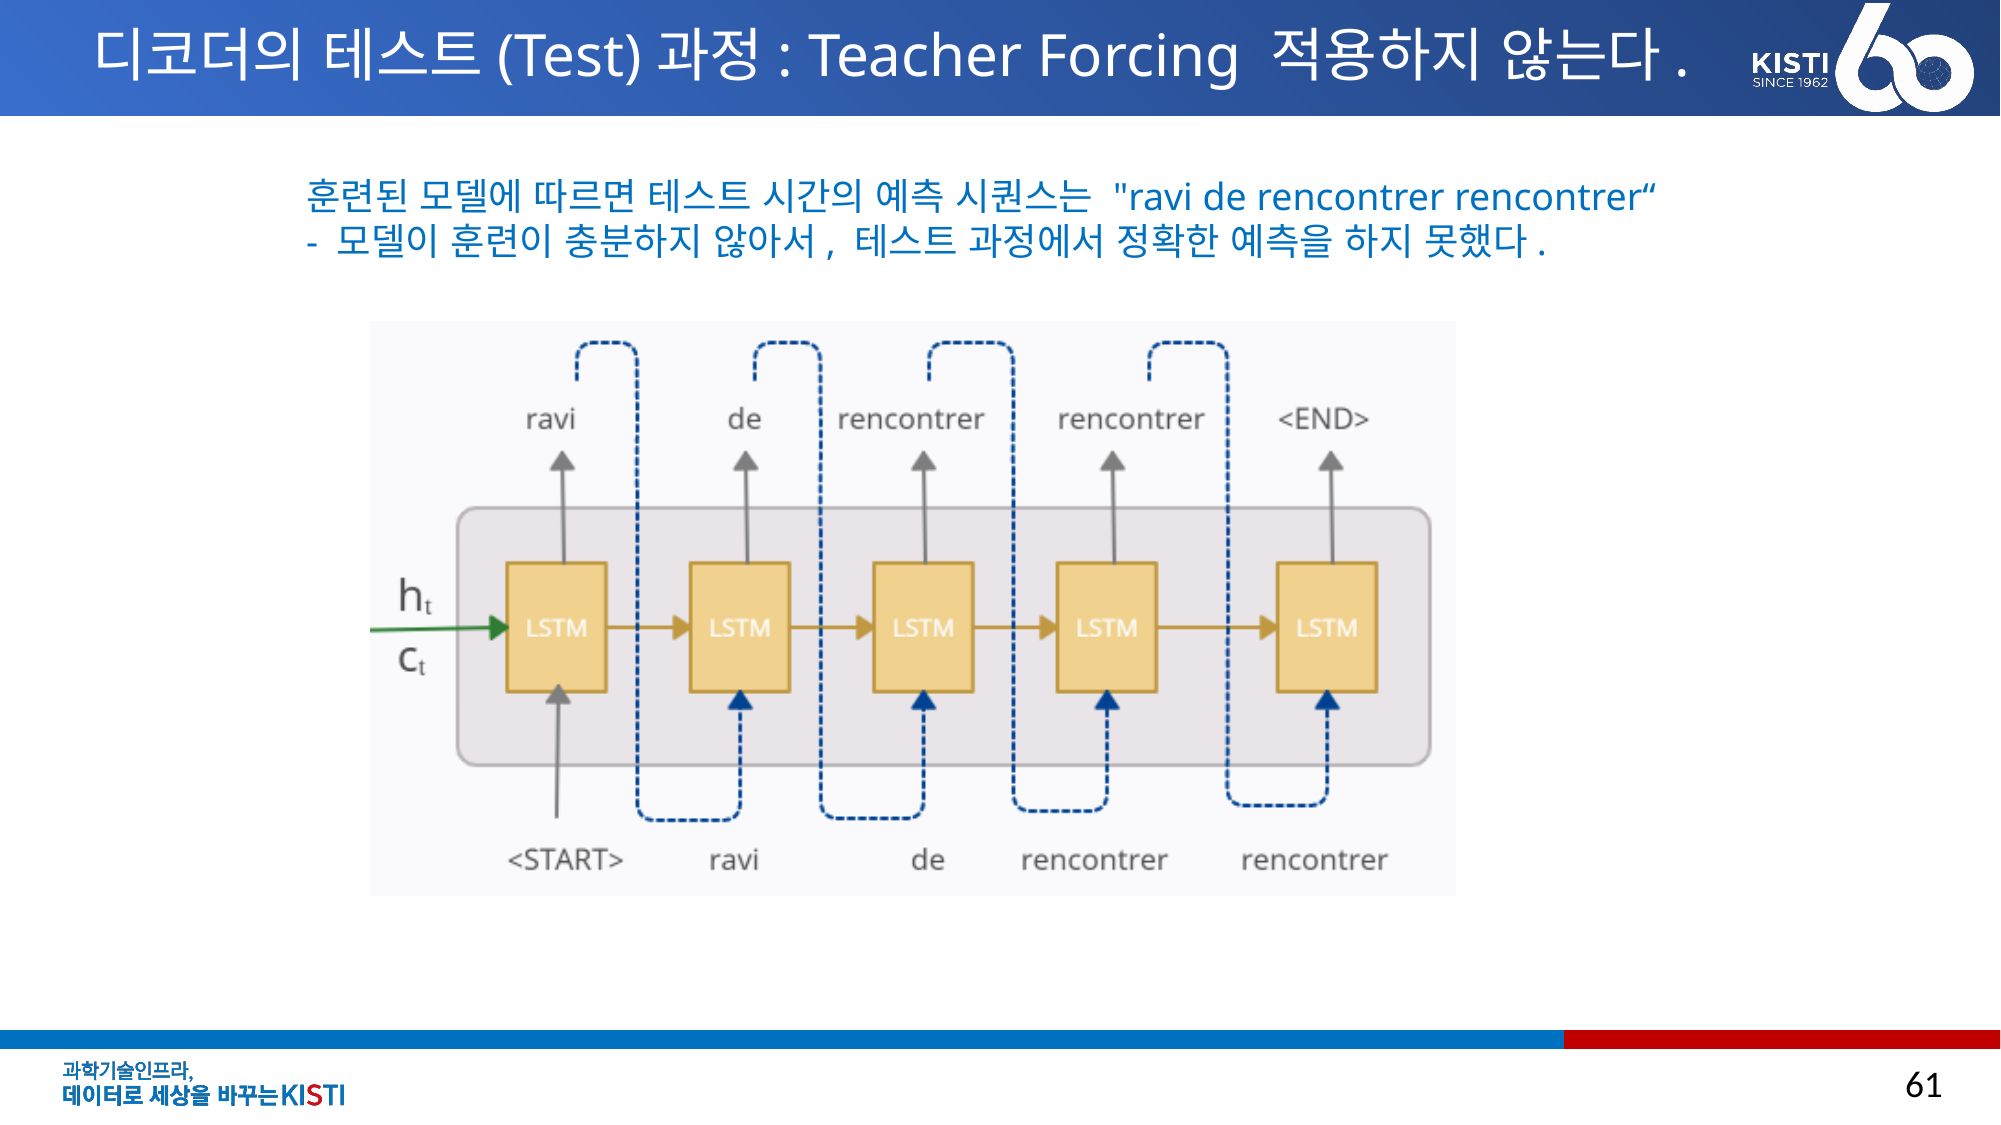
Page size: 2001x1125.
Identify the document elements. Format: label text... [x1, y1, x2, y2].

picture [1753, 3, 1974, 112]
text_box 훈련된 모델에 따르면 테스트 시간의 예측 시퀀스는 "ravi de rencontrer rencontrer“ - 모델이 훈련이 충분하지 않아서, 테스트 과정에서 정확한 예측을 하지 못했다. [291, 165, 1693, 271]
slide_number 61 [1605, 1053, 1958, 1113]
title 디코더의 테스트(Test)과정: Teacher Forcing 적용하지 않는다. [63, 0, 1720, 116]
picture [63, 1061, 344, 1106]
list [370, 321, 1456, 896]
